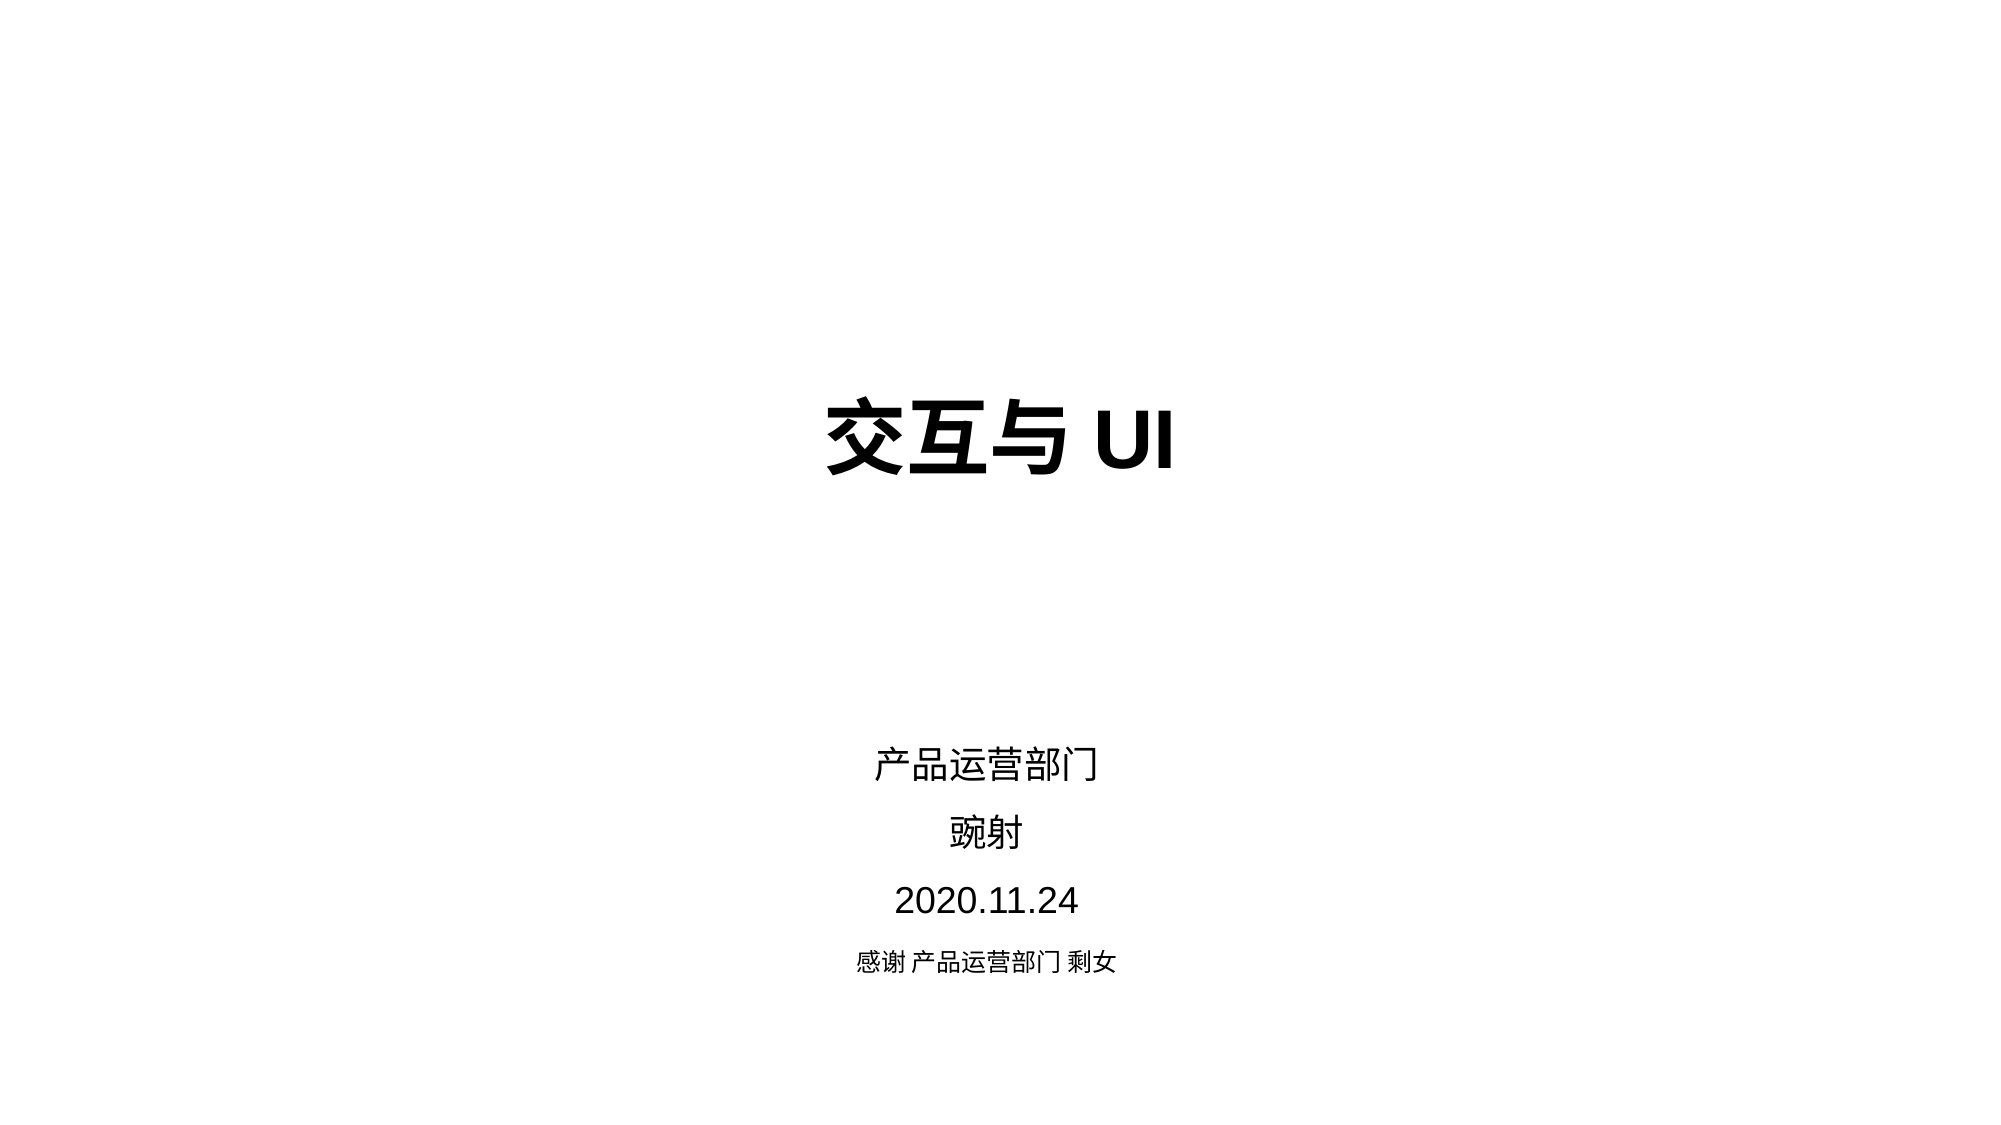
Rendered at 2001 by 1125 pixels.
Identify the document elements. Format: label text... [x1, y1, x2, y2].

text_box 交互与UI [639, 378, 1360, 493]
text_box 产品运营部门 豌射 2020.11.24 [626, 711, 1347, 924]
text_box 感谢 产品运营部门 剩女 [626, 924, 1347, 984]
